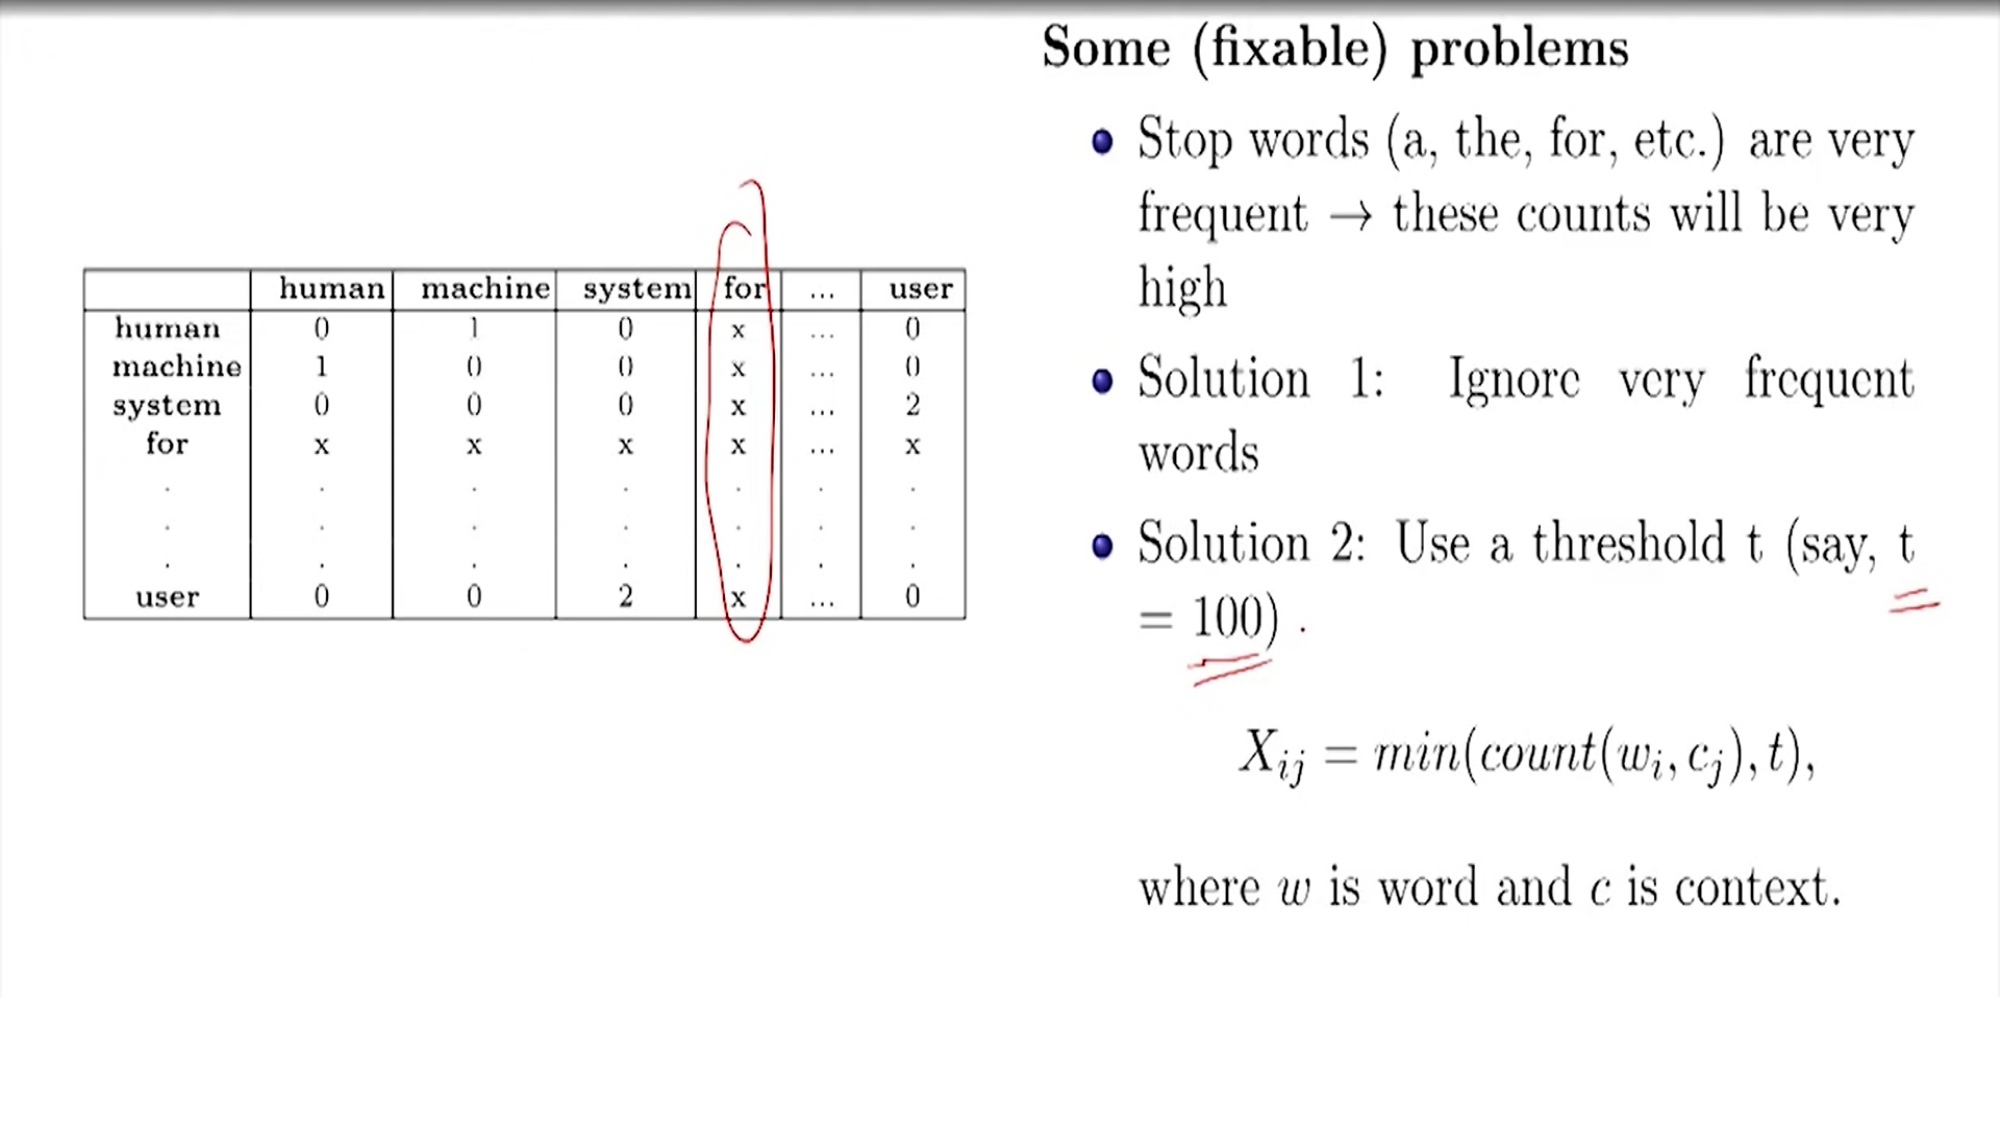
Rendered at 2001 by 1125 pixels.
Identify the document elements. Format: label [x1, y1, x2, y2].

picture [0, 0, 2000, 997]
